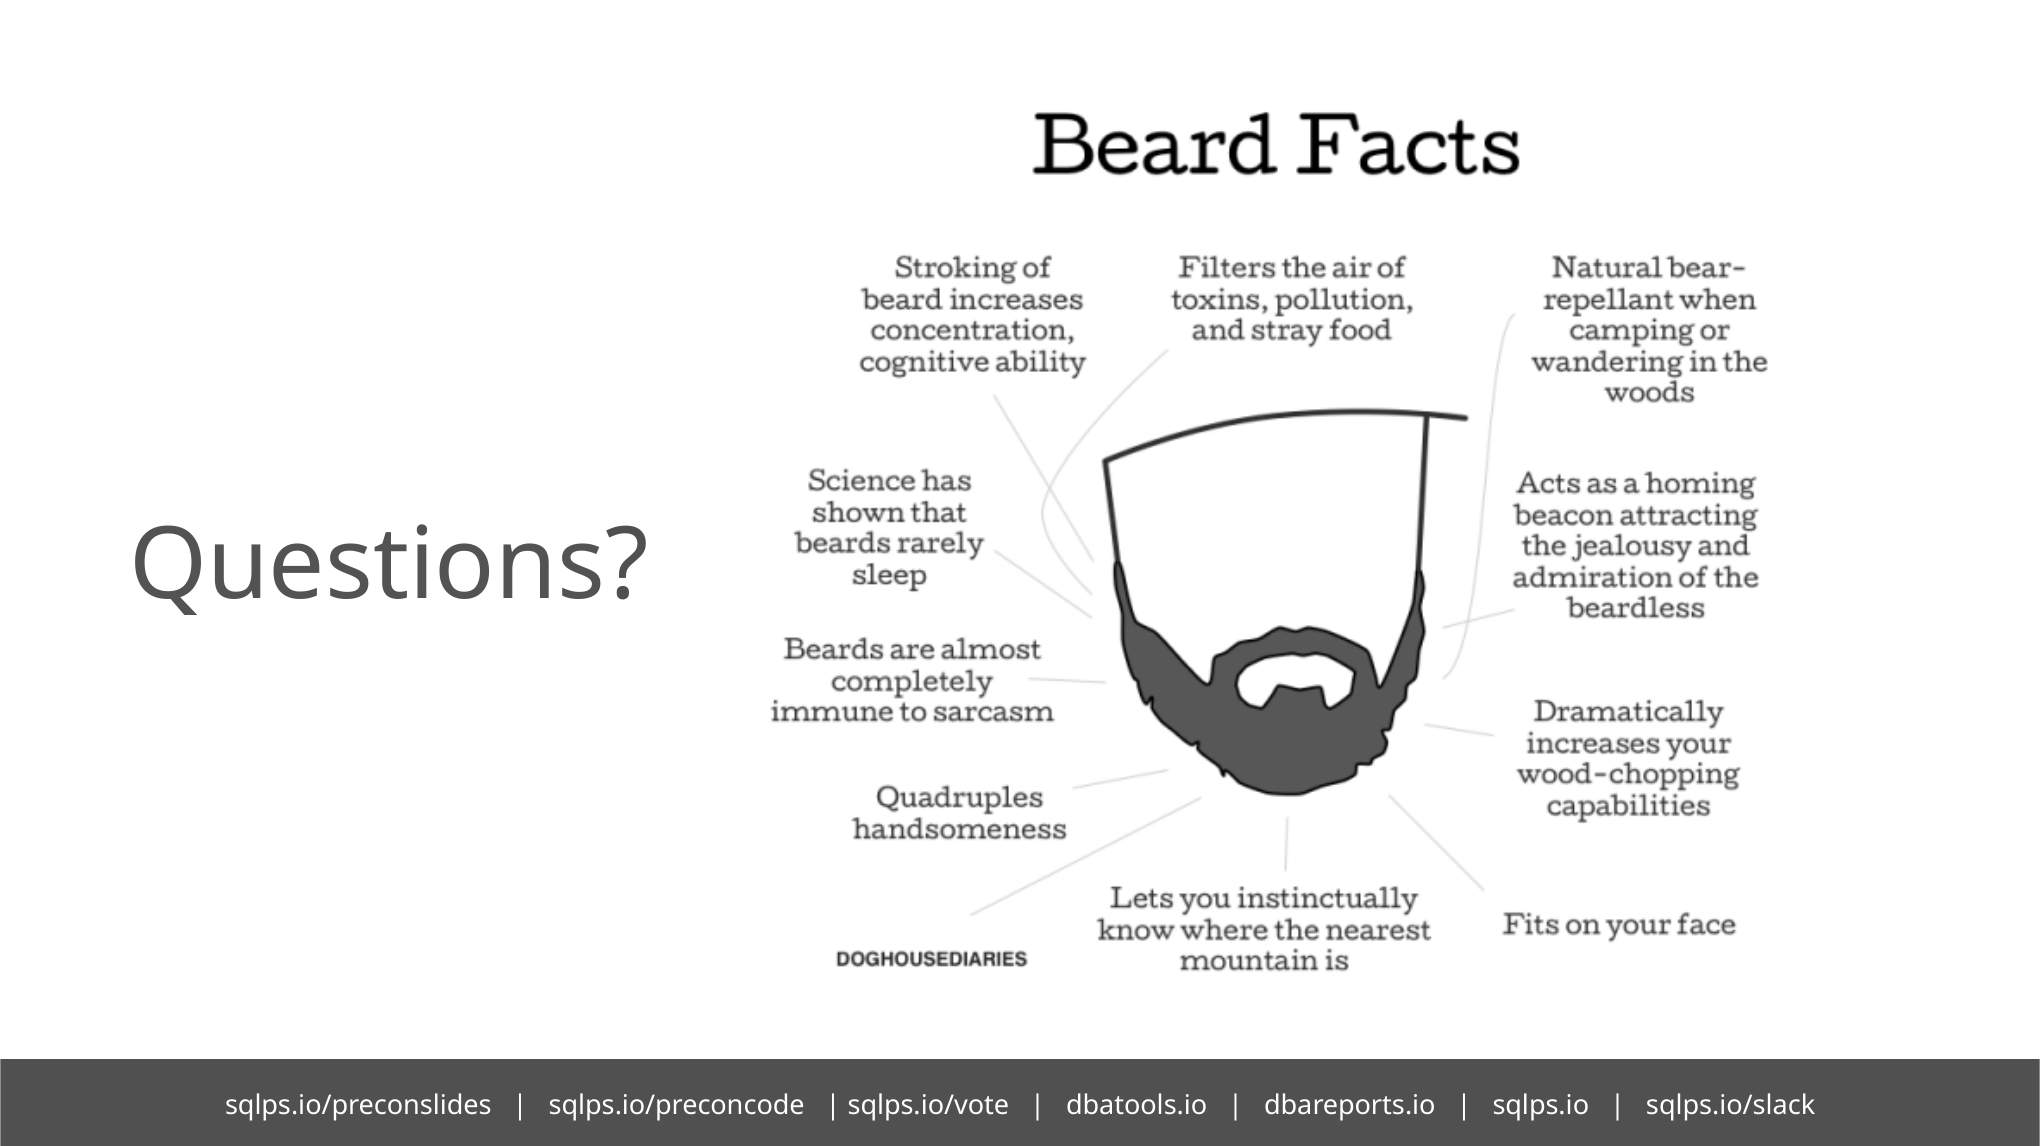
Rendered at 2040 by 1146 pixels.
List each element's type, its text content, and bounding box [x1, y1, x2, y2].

picture [725, 66, 1830, 1027]
text_box Questions? [114, 490, 664, 626]
